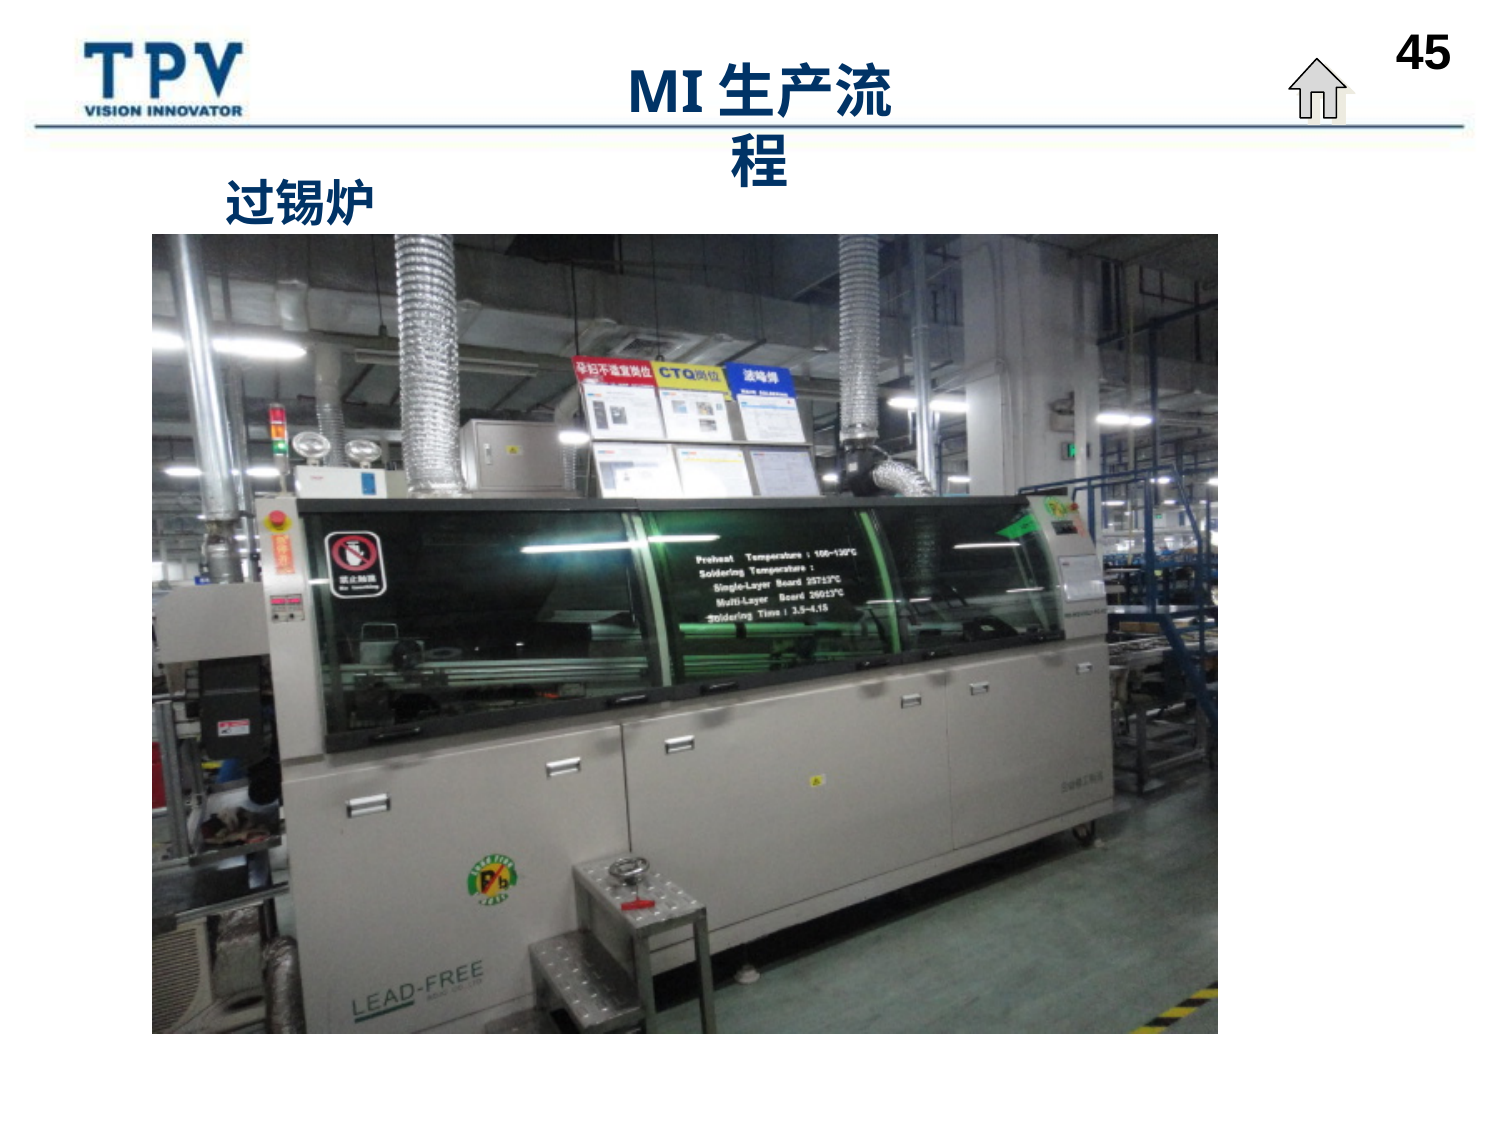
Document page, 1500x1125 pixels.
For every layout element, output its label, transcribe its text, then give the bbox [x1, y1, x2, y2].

text_box [1288, 58, 1347, 118]
text_box MI生产流程 [586, 46, 933, 202]
picture [0, 1, 1500, 1124]
text_box 过锡炉 [210, 163, 575, 232]
